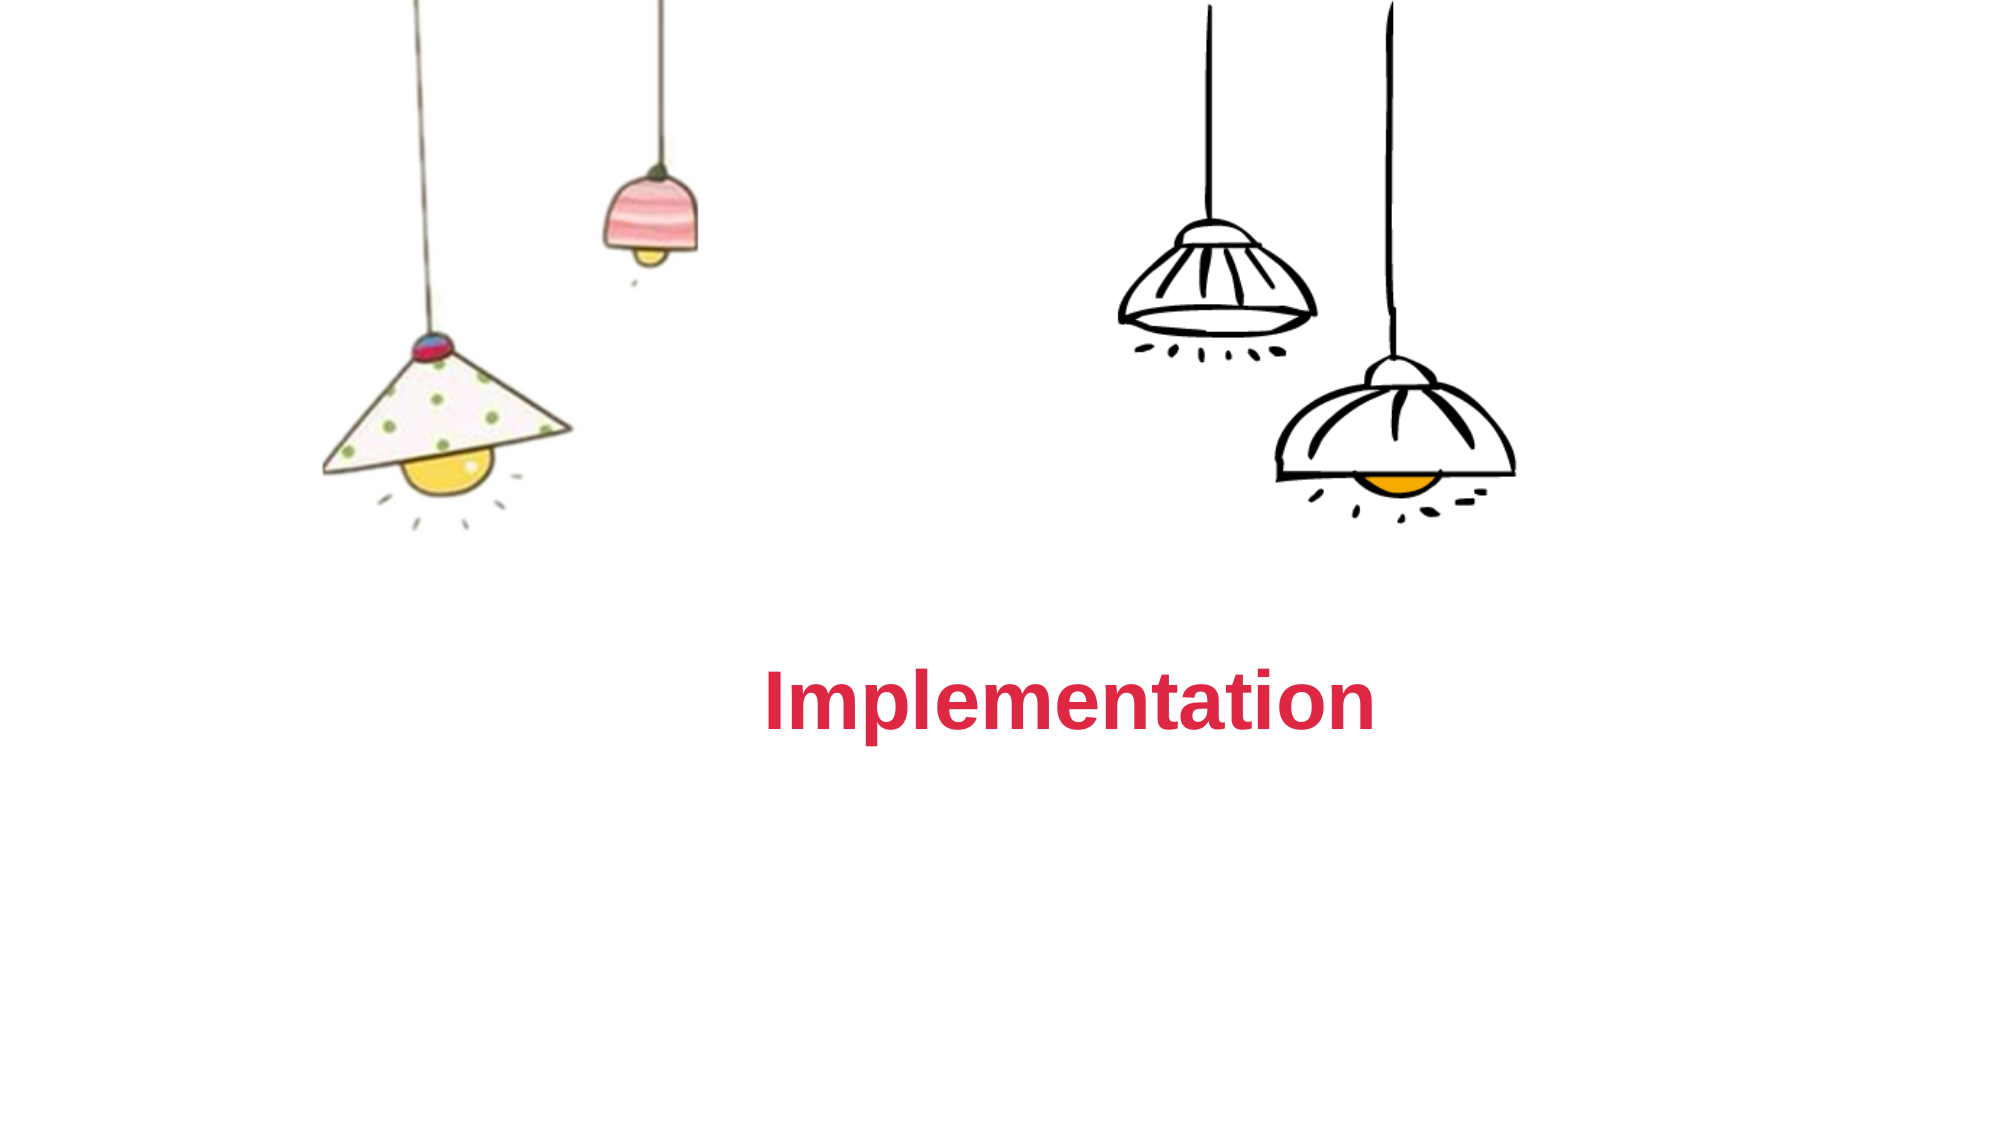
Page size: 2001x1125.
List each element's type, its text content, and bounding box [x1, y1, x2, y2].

picture [230, 0, 801, 704]
picture [901, 0, 1728, 547]
text_box Implementation [393, 639, 1748, 754]
